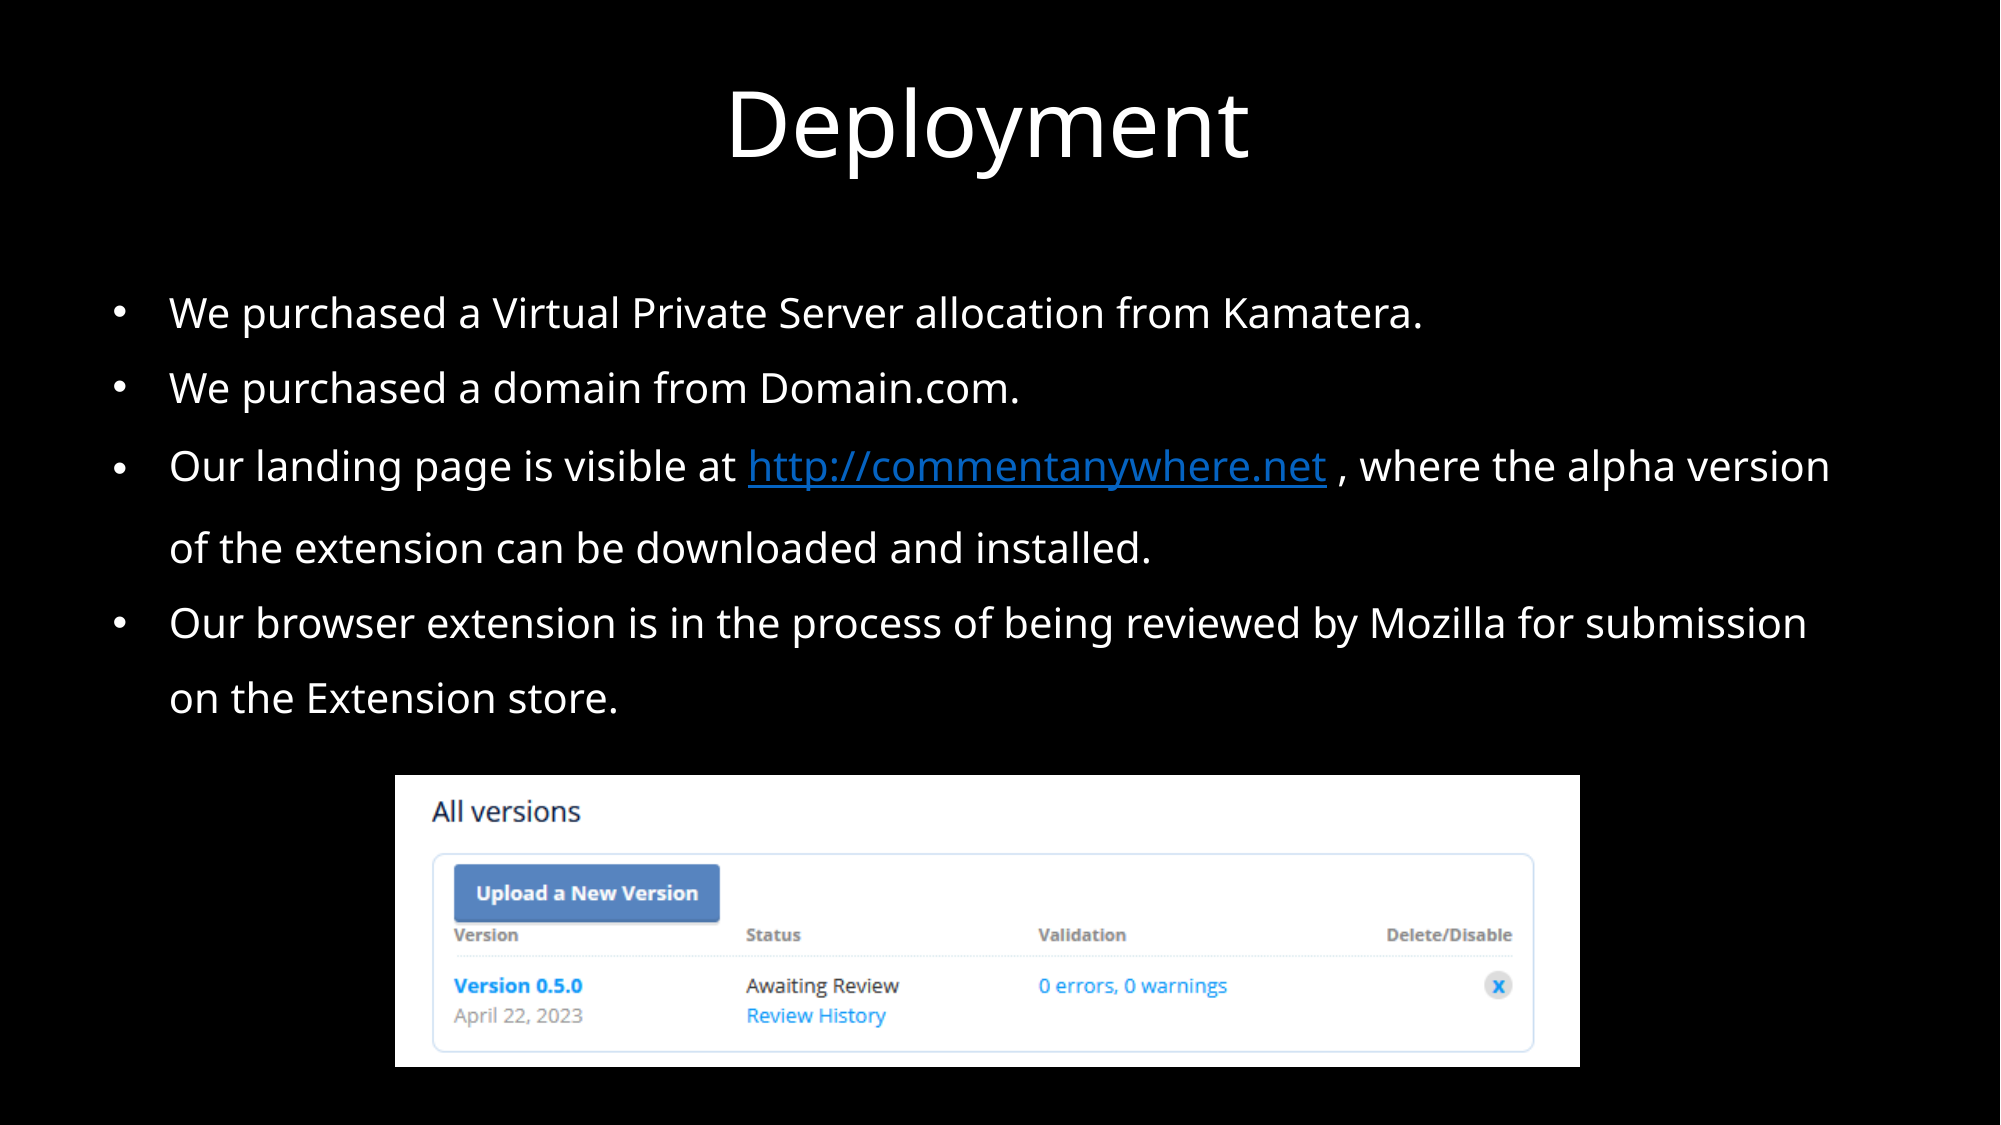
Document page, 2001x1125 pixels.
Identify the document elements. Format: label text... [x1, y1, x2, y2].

text_box Deployment [97, 58, 1878, 184]
text_box We purchased a Virtual Private Server allocation from Kamatera. We purchased a domain from Domain.com. Our landing page is visible at http://commentanywhere.net , where the alpha version of the extension can be downloaded and installed. Our browser extension is in the process of being reviewed by Mozilla for submission on the Extension store. [97, 254, 1878, 880]
picture [395, 775, 1580, 1067]
